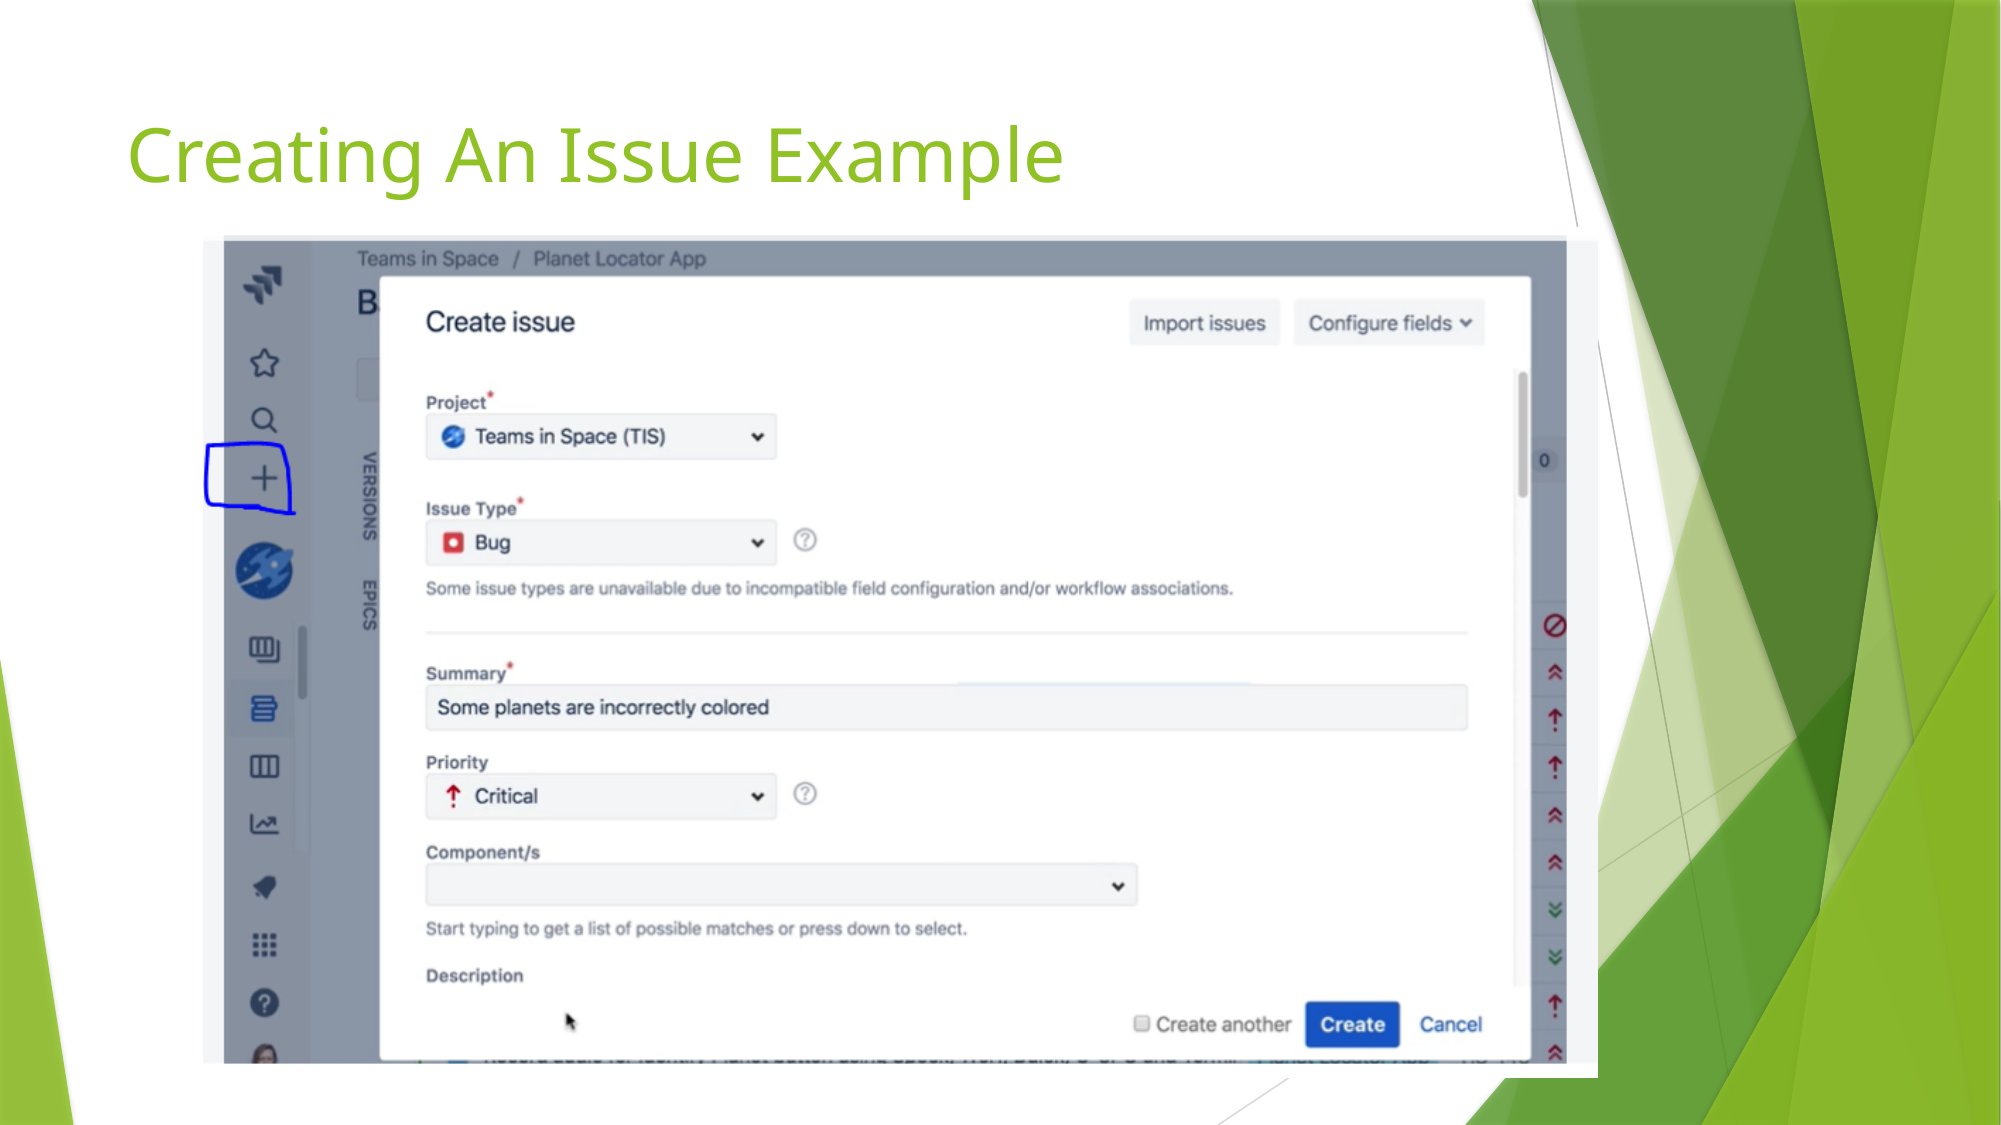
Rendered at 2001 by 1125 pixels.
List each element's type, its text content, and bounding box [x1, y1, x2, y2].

title Creating An Issue Example [111, 99, 1522, 317]
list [203, 226, 1599, 1079]
